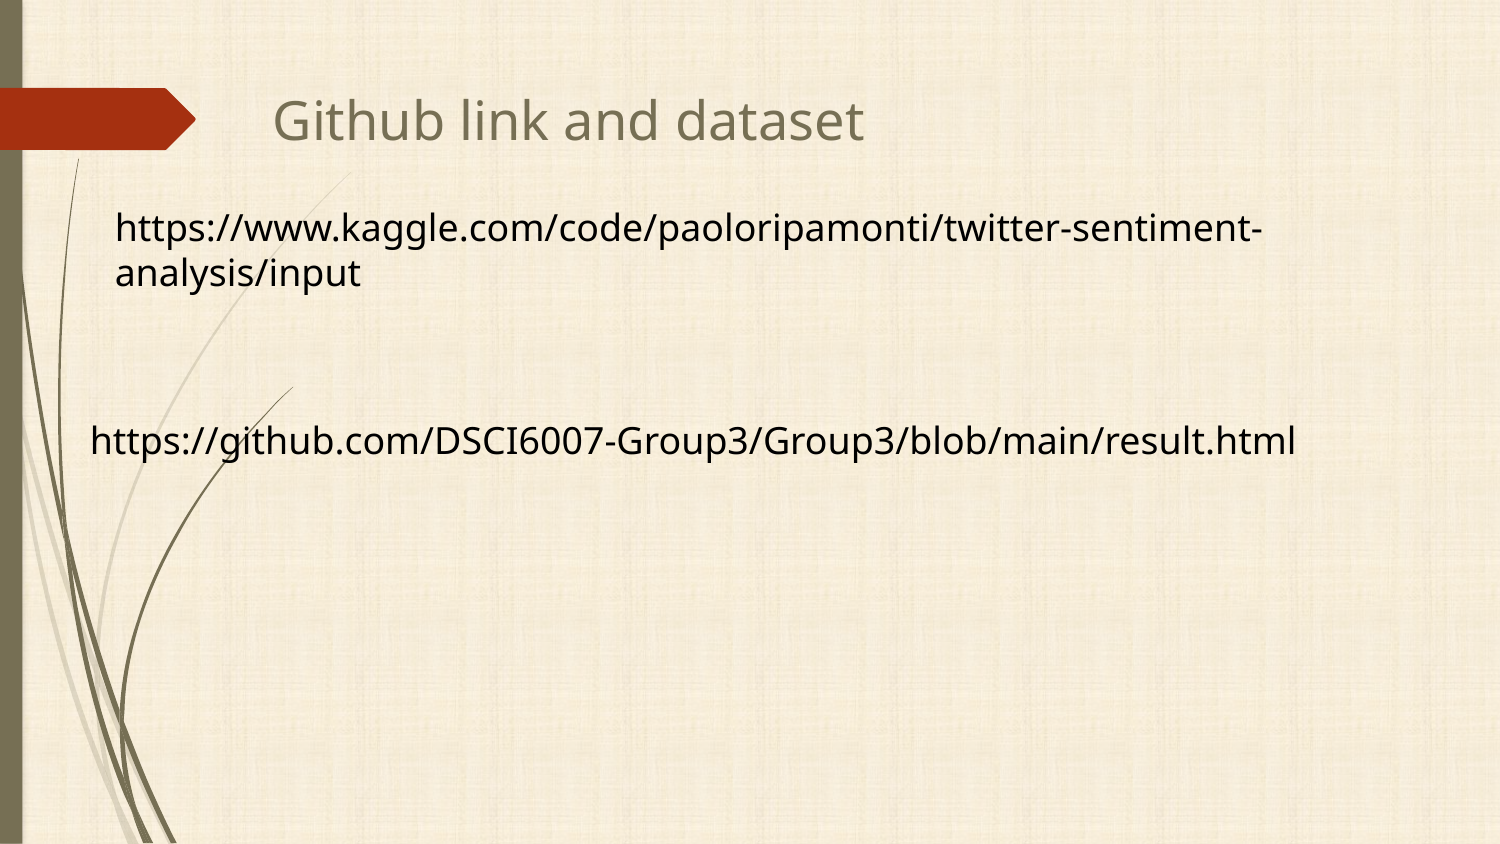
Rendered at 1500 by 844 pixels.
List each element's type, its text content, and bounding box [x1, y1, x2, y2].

text_box https://www.kaggle.com/code/paoloripamonti/twitter-sentiment-analysis/input [99, 196, 1360, 302]
text_box Github link and dataset​ [0, 96, 938, 157]
text_box https://github.com/DSCI6007-Group3/Group3/blob/main/result.html [75, 409, 1500, 470]
